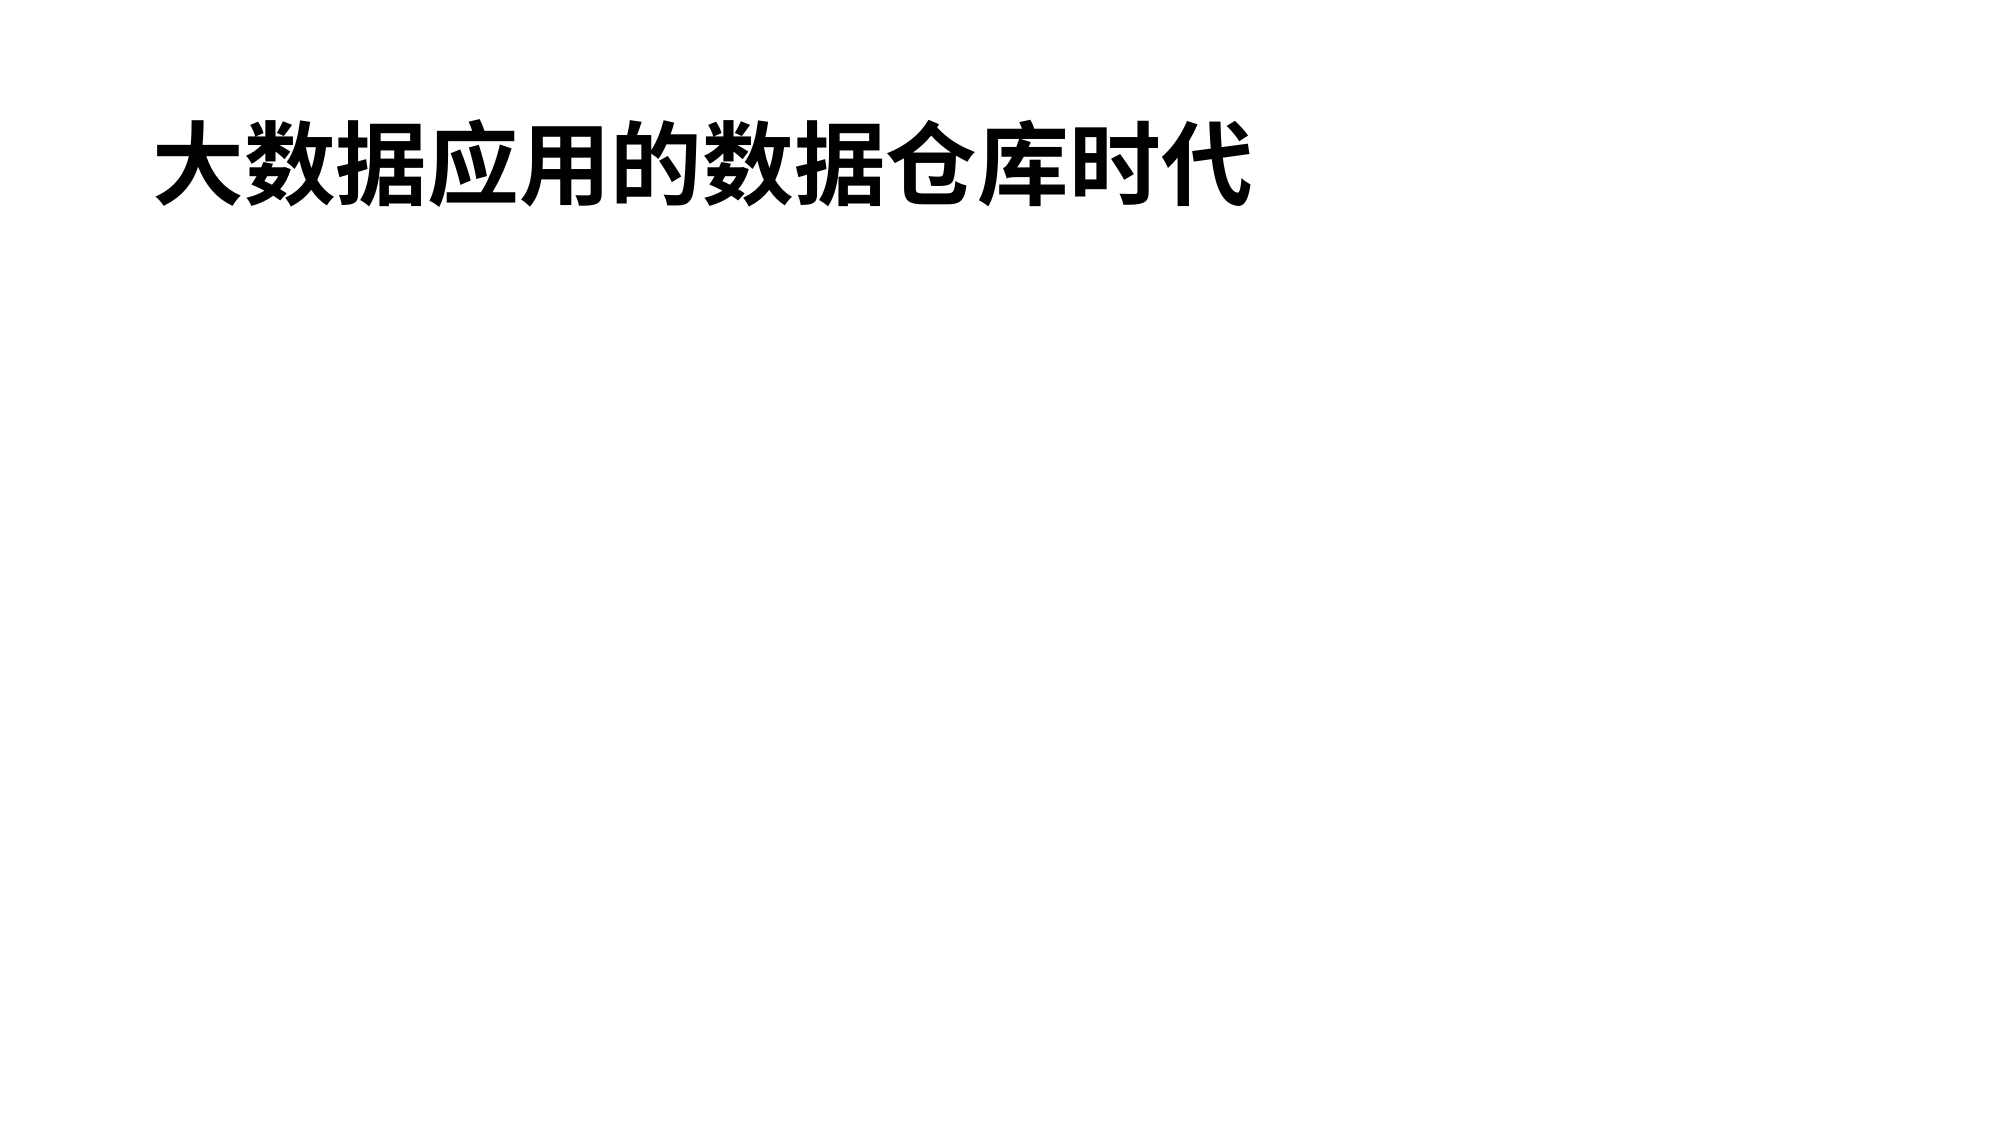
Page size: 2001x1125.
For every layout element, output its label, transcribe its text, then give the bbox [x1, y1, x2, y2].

title 大数据应用的数据仓库时代 [137, 59, 1863, 278]
